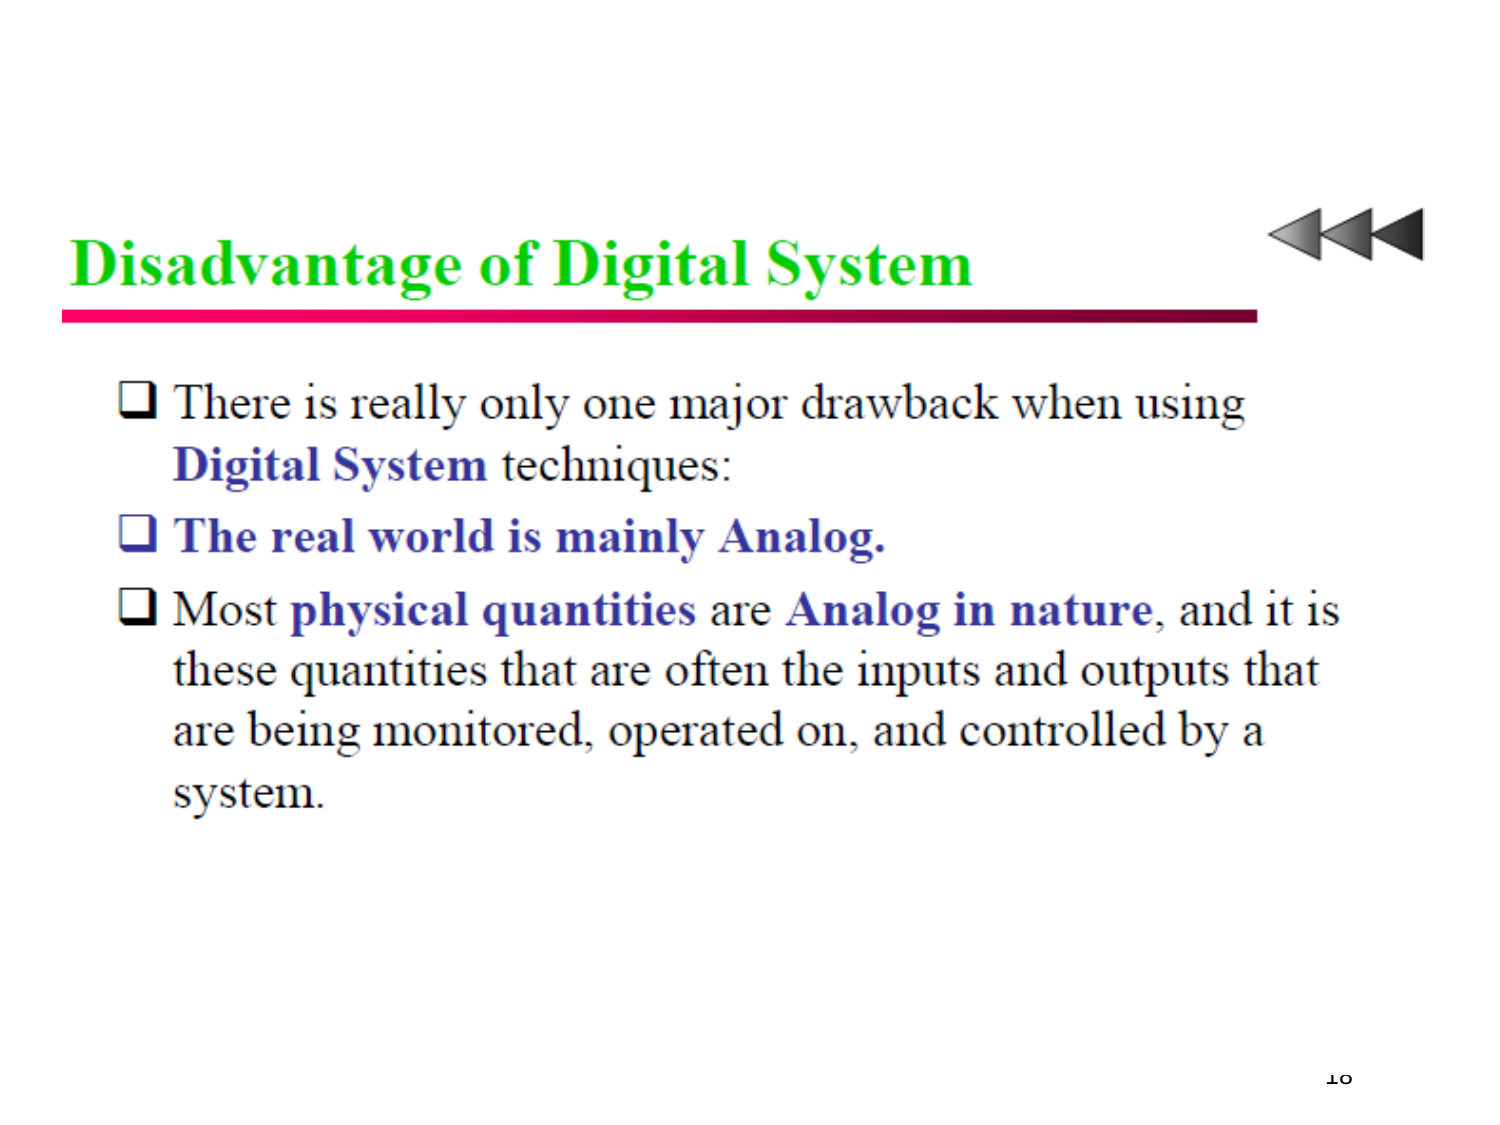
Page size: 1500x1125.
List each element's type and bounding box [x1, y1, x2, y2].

picture [62, 62, 1425, 1075]
